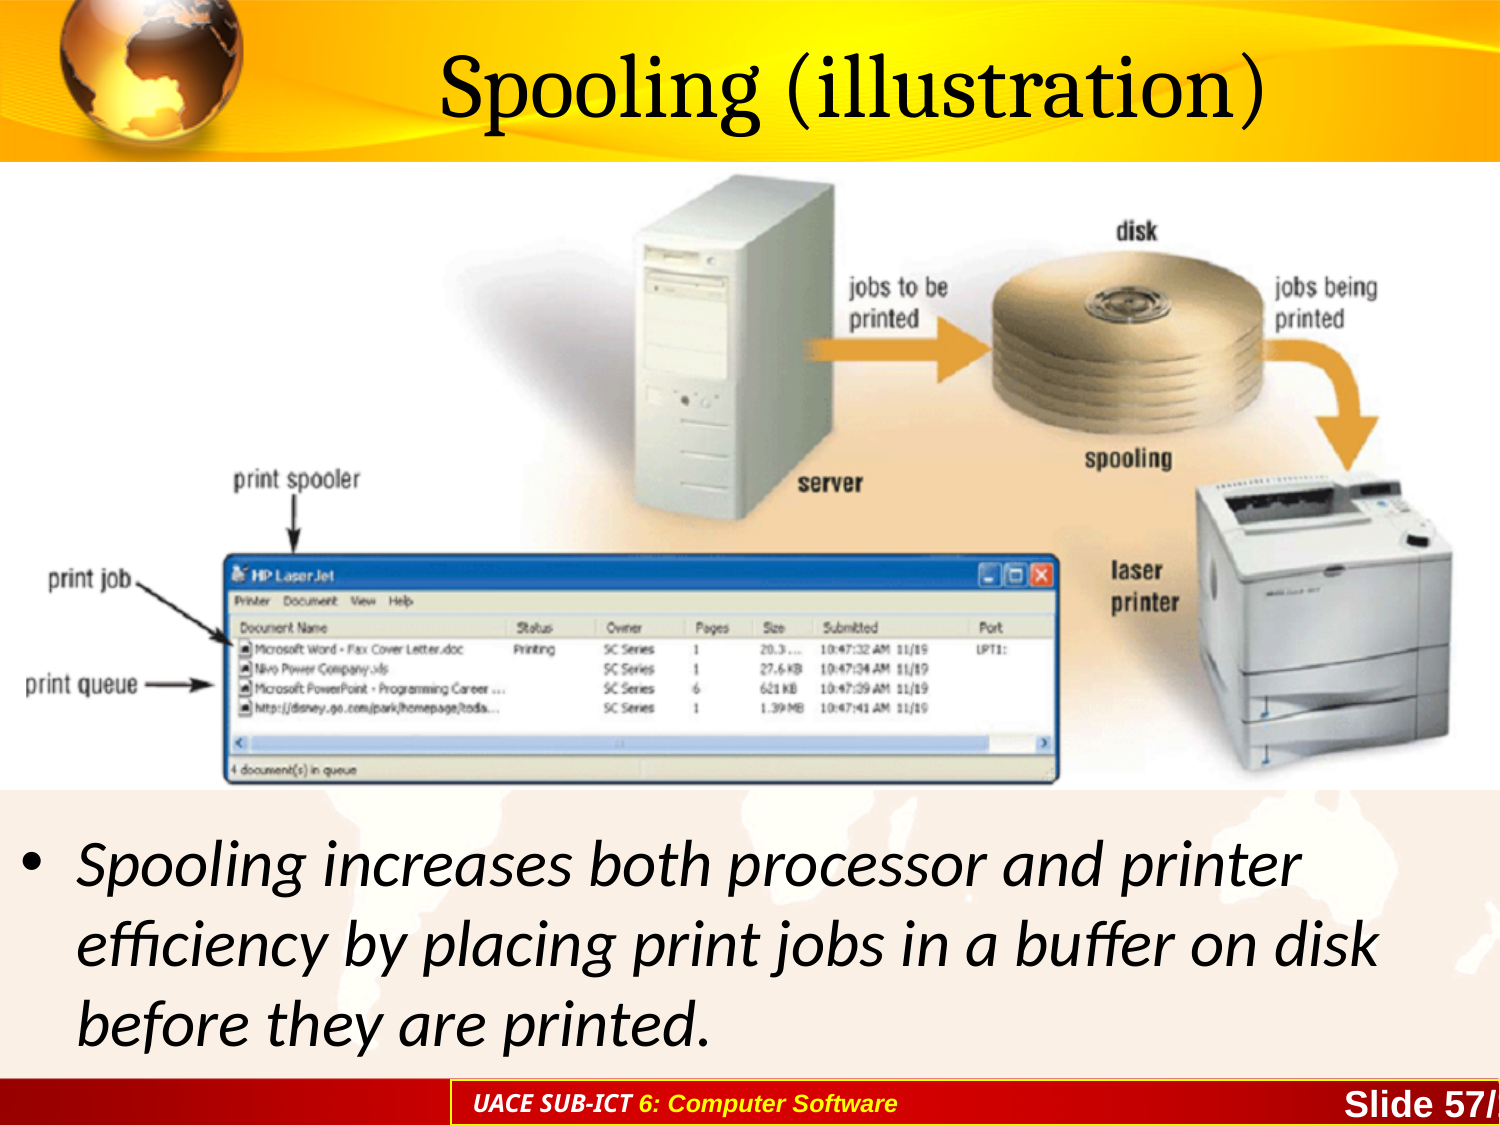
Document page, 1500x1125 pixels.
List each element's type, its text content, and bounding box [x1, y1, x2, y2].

picture [452, 1081, 1499, 1124]
slide_number [0, 1046, 363, 1125]
list Spooling increases both processor and printer efficiency by placing print jobs in a buffer on disk before they are printed. [4, 812, 1496, 1076]
picture [0, 0, 1500, 1125]
title Spooling (illustration) [212, 0, 1500, 161]
